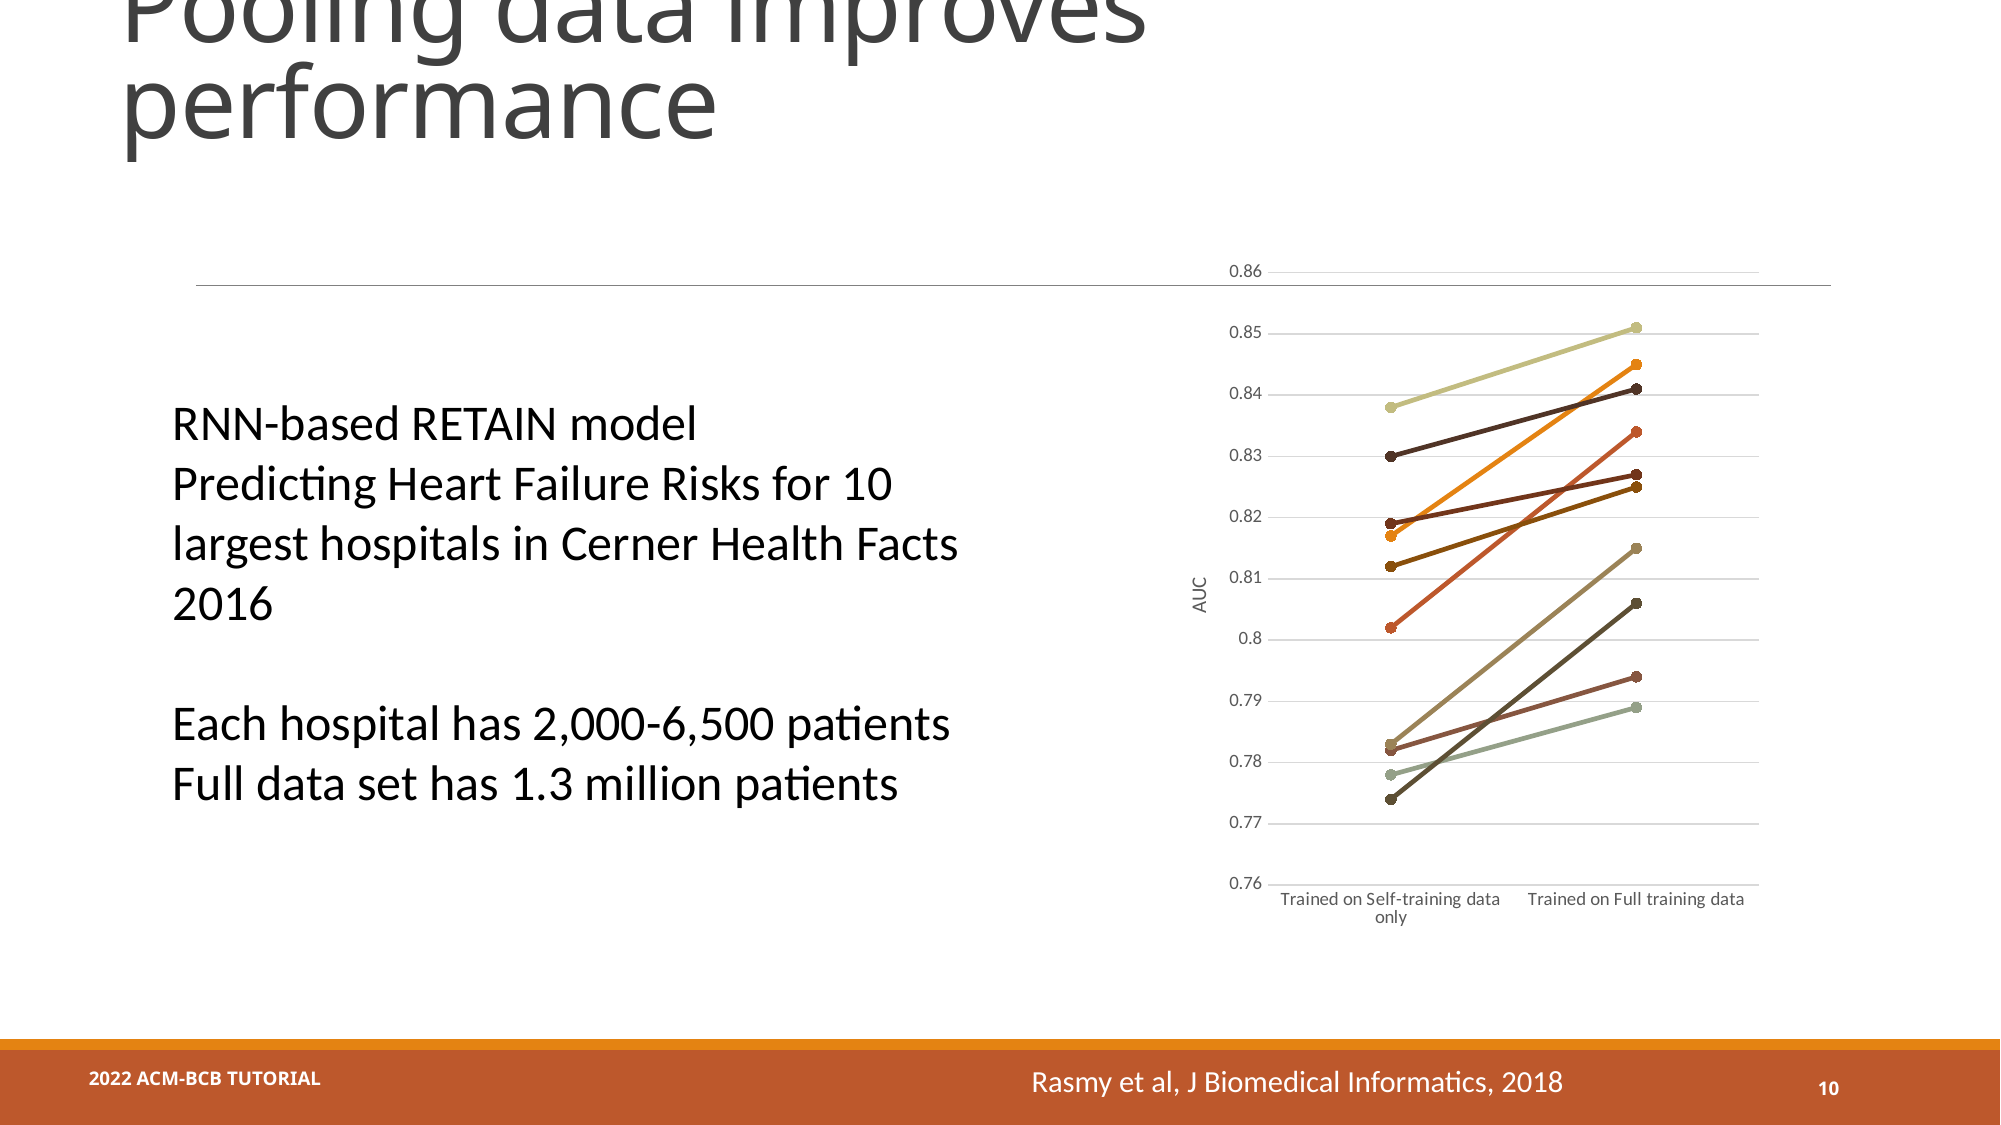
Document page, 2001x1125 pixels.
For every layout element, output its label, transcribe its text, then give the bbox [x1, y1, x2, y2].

footer 2022 ACM-BCB Tutorial [88, 1066, 1189, 1090]
text_box 10 [1624, 1059, 1840, 1120]
chart [1157, 248, 1772, 943]
title Pooling data improves performance [119, 0, 1633, 158]
text_box Rasmy et al, J Biomedical Informatics, 2018 [1016, 1054, 1579, 1106]
text_box RNN-based RETAIN model Predicting Heart Failure Risks for 10 largest hospitals in Cerner Health Facts 2016 Each hospital has 2,000-6,500 patients Full data set has 1.3 million patients [158, 383, 1034, 819]
